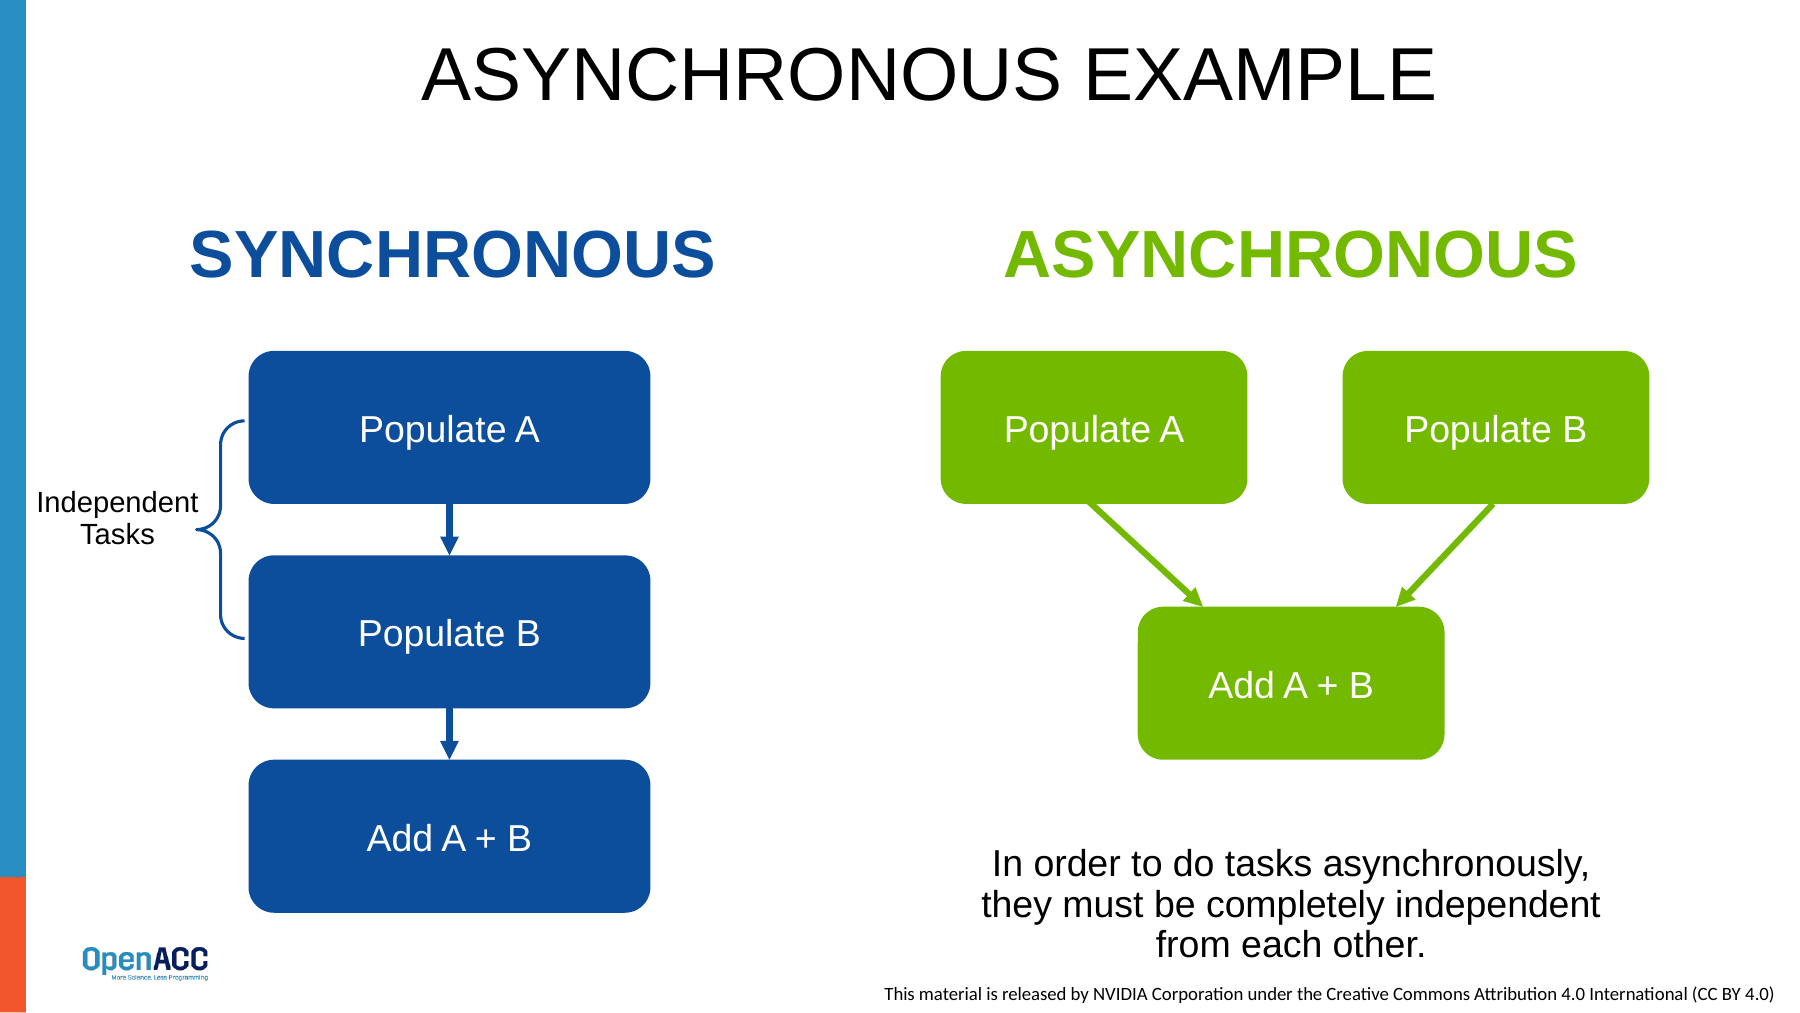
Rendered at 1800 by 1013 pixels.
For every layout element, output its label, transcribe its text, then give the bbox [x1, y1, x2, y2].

title Asynchronous Example [405, 26, 1476, 125]
picture [81, 946, 208, 981]
text_box Populate B [246, 553, 653, 711]
text_box ASYNCHRONOUS [987, 210, 1596, 301]
text_box Populate A [246, 348, 653, 507]
text_box SYNCHRONOUS [173, 210, 734, 301]
text_box In order to do tasks asynchronously, they must be completely independent from each other. [958, 835, 1625, 975]
text_box [216, 420, 245, 640]
text_box Populate A [938, 348, 1250, 507]
text_box Add A + B [1135, 604, 1447, 762]
text_box Independent Tasks [19, 478, 216, 560]
text_box Populate B [1340, 348, 1652, 507]
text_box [1395, 503, 1494, 607]
text_box Add A + B [246, 757, 653, 915]
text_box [1088, 501, 1204, 607]
